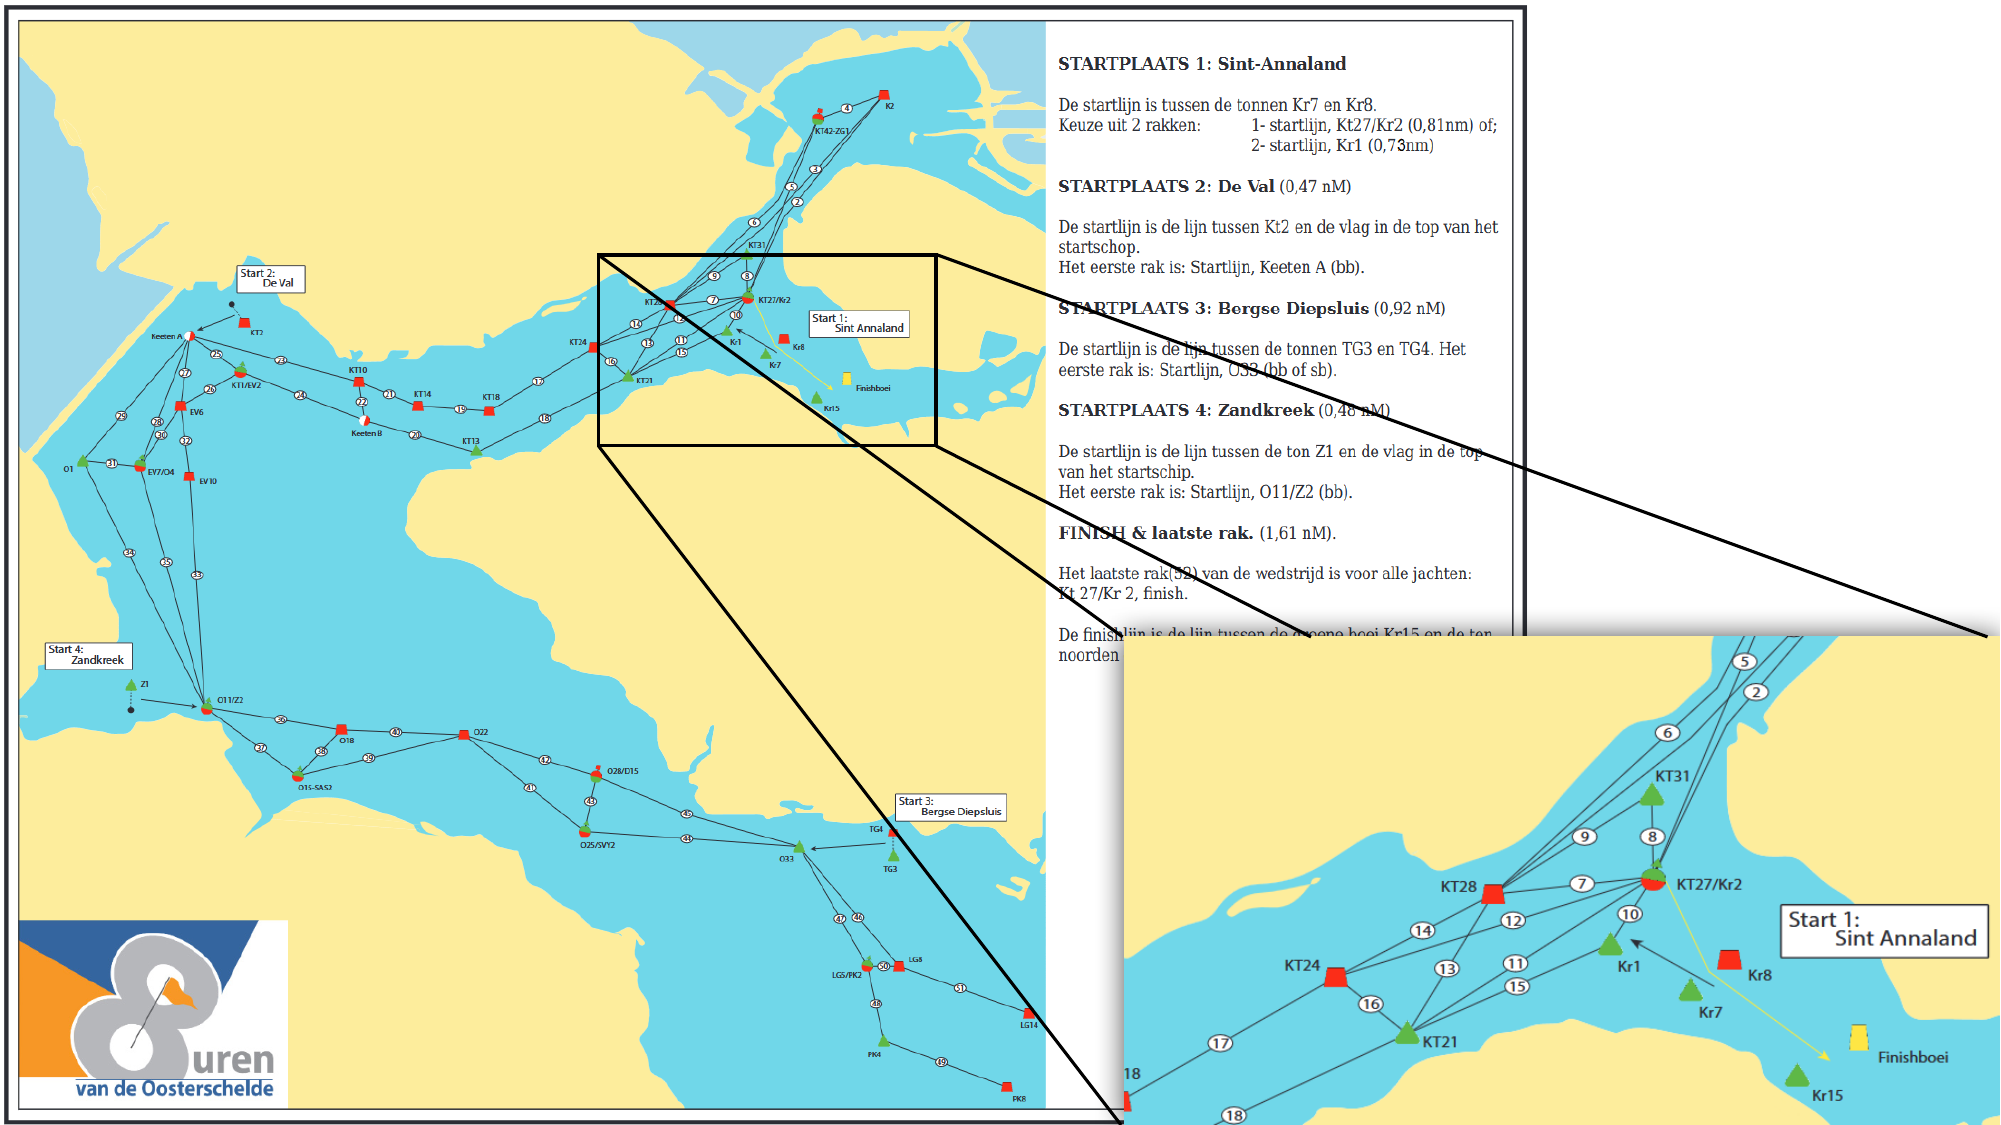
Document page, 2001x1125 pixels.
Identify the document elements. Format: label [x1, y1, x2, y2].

picture [0, 0, 1529, 1125]
text_box [597, 638, 1122, 1125]
text_box [1124, 254, 1988, 638]
text_box [597, 254, 1124, 638]
picture [1122, 636, 2000, 1125]
